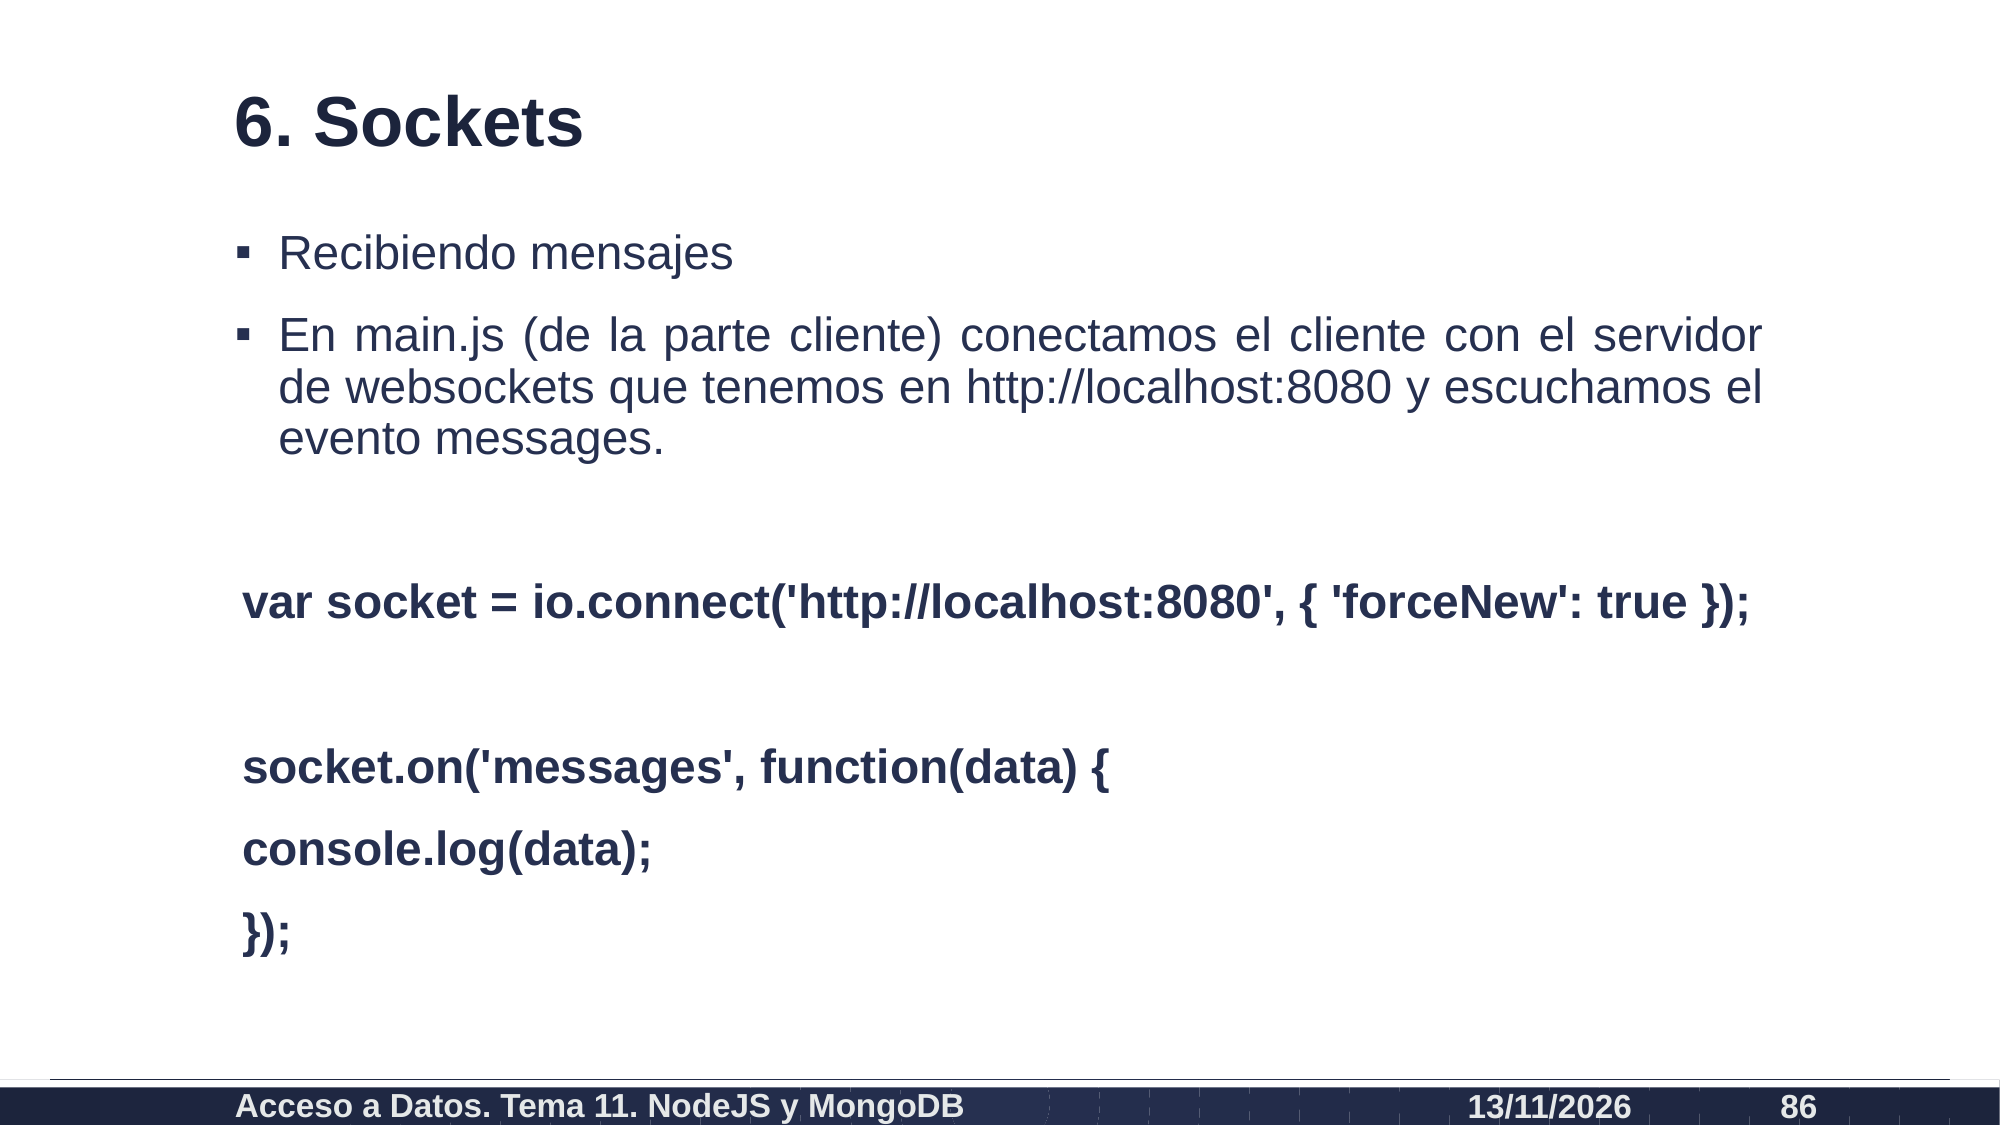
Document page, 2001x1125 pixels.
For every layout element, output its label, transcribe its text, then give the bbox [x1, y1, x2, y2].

list Recibiendo mensajes En main.js (de la parte cliente) conectamos el cliente con el servidor de websockets que tenemos en http://localhost:8080 y escuchamos el evento messages. var socket = io.connect('http://localhost:8080', { 'forceNew': true }); socket.on('messages', function(data) { console.log(data); }); [219, 220, 1780, 989]
slide_number 86 [1674, 1085, 1833, 1125]
title 6. Sockets [219, 76, 1780, 170]
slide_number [1420, 1085, 1647, 1125]
footer Acceso a Datos. Tema 11. NodeJS y MongoDB [219, 1085, 1395, 1124]
